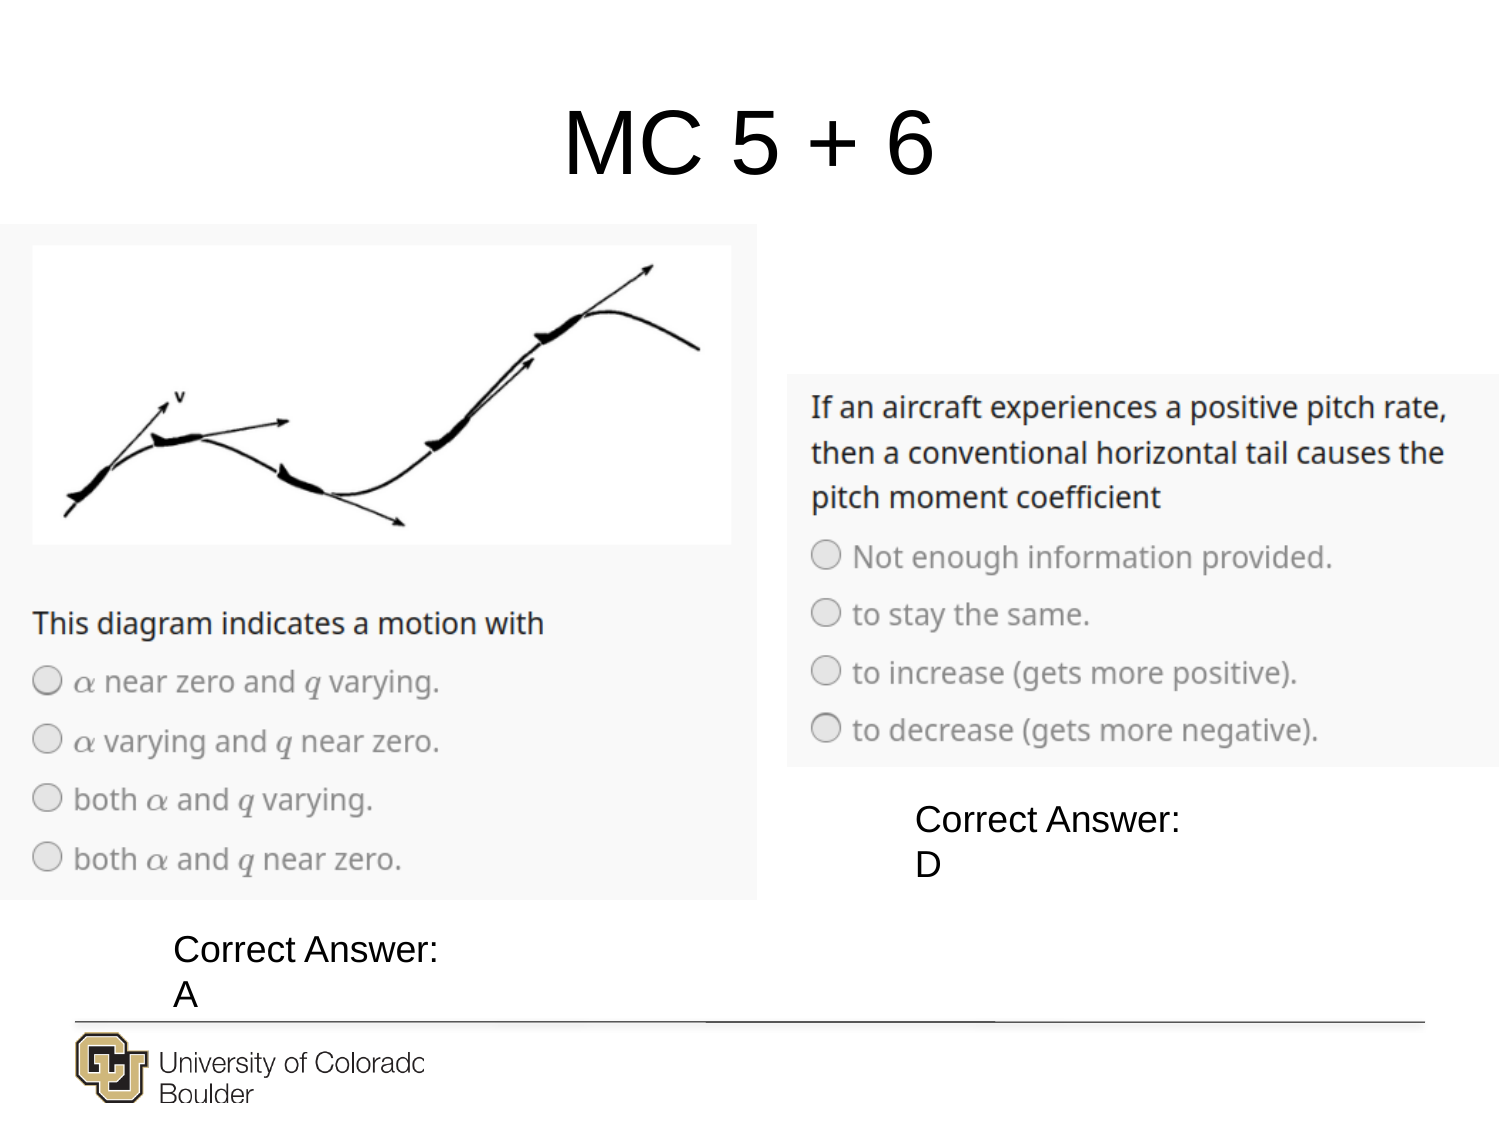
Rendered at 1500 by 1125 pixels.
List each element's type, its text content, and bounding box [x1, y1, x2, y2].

text_box Correct Answer: D [899, 787, 1234, 844]
picture [787, 374, 1500, 768]
text_box Correct Answer: A [158, 918, 488, 975]
picture [0, 224, 758, 900]
title MC 5 + 6 [75, 44, 1425, 232]
